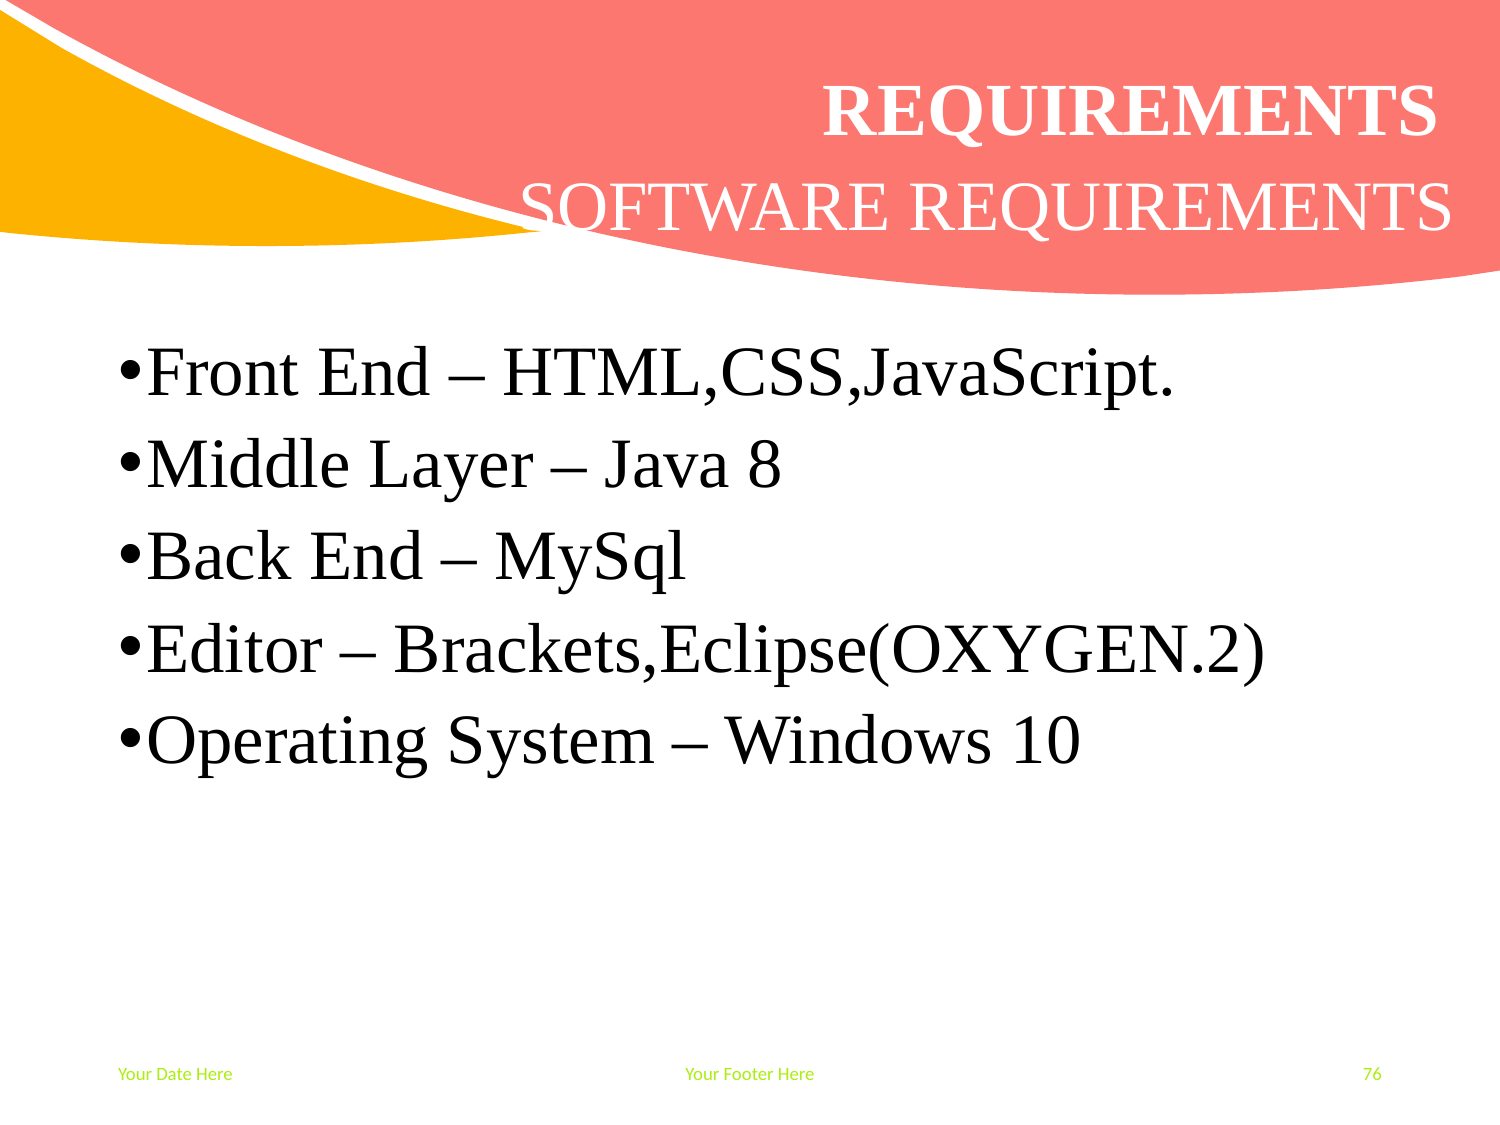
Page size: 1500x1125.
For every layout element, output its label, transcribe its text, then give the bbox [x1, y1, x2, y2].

title REQUIREMENTS [103, 2, 1500, 220]
slide_number Your Date Here [103, 1042, 441, 1103]
subtitle Software Requirements [390, 161, 1500, 279]
footer Your Footer Here [496, 1042, 1004, 1103]
list Front End – HTML,CSS,JavaScript. Middle Layer – Java 8 Back End – MySql Editor – Brackets,Eclipse(OXYGEN.2) Operating System – Windows 10 [103, 327, 1397, 979]
slide_number 76 [1059, 1042, 1397, 1103]
